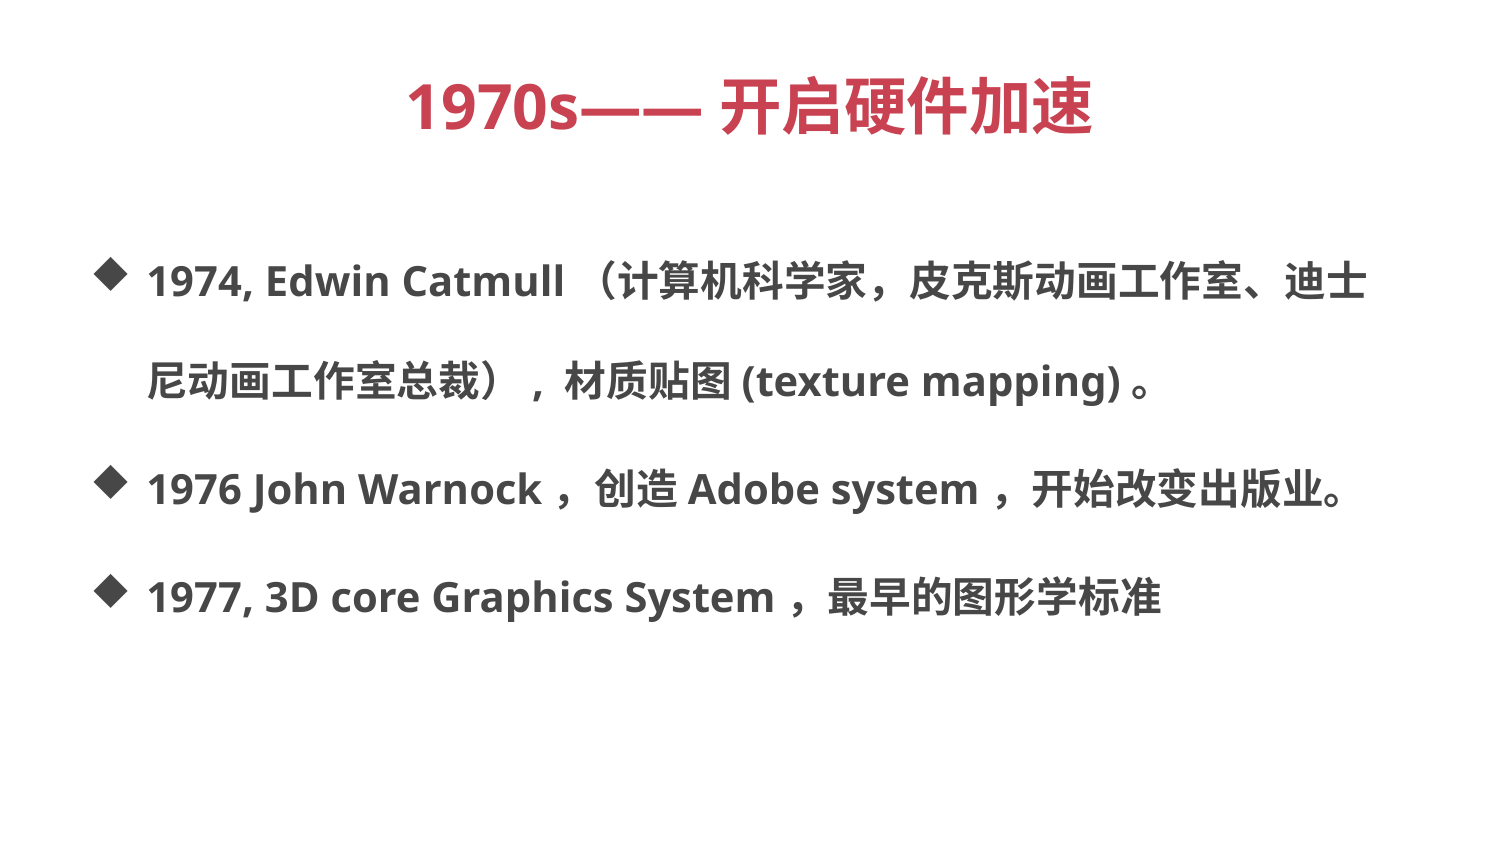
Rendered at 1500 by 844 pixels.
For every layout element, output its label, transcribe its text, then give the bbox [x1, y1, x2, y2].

list 1974, Edwin Catmull（计算机科学家，皮克斯动画工作室、迪士尼动画工作室总裁）, 材质贴图(texture mapping)。 1976 John Warnock，创造Adobe system，开始改变出版业。 1977, 3D core Graphics System，最早的图形学标准 [74, 196, 1426, 754]
title 1970s——开启硬件加速 [74, 33, 1426, 175]
